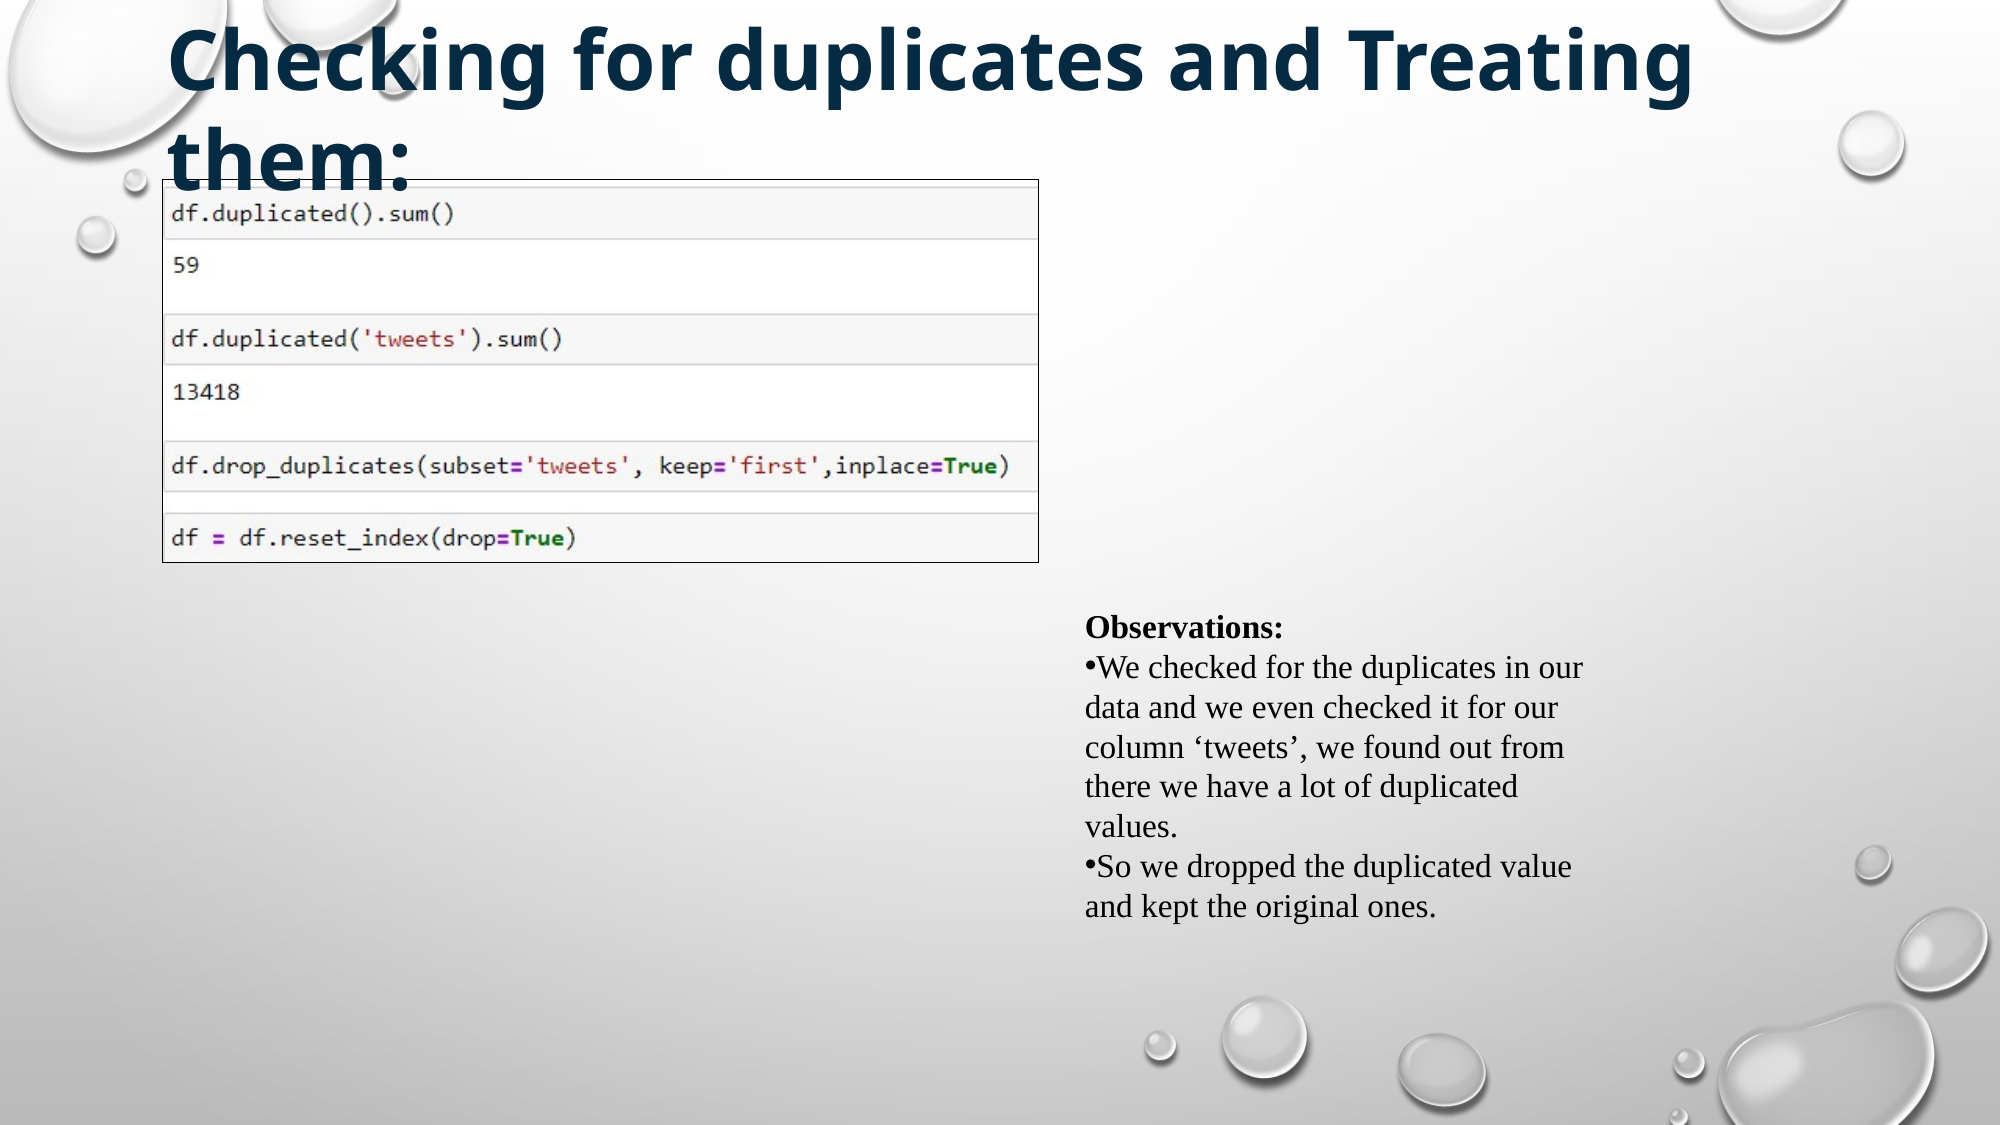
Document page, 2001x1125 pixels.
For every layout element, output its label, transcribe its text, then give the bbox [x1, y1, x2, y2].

text_box Checking for duplicates and Treating them: [151, 0, 1926, 215]
text_box Observations: We checked for the duplicates in our data and we even checked it for our column ‘tweets’, we found out from there we have a lot of duplicated values. So we dropped the duplicated value and kept the original ones. [1070, 597, 1634, 977]
picture [0, 0, 2000, 1125]
